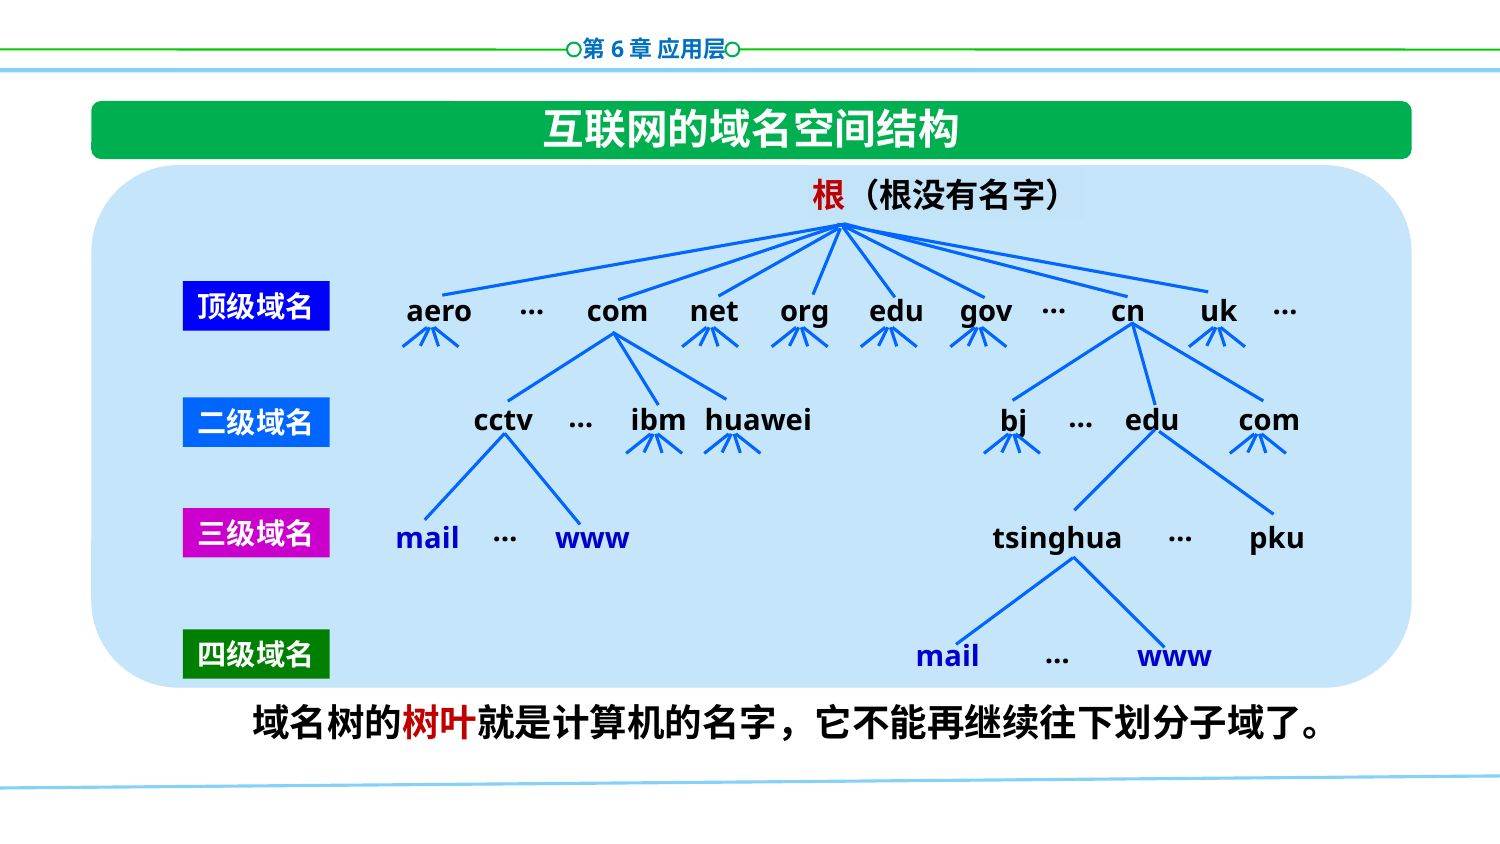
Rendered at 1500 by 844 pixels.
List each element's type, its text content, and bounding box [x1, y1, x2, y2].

text_box 互联网的域名空间结构 [527, 95, 976, 161]
text_box 根（根没有名字） [808, 167, 1084, 221]
text_box [91, 100, 527, 160]
text_box [89, 162, 1414, 690]
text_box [182, 223, 1315, 336]
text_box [182, 429, 1321, 564]
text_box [182, 572, 1228, 682]
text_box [182, 341, 1317, 428]
text_box 域名树的树叶就是计算机的名字，它不能再继续往下划分子域了。 [237, 692, 1337, 752]
text_box [976, 101, 1412, 160]
